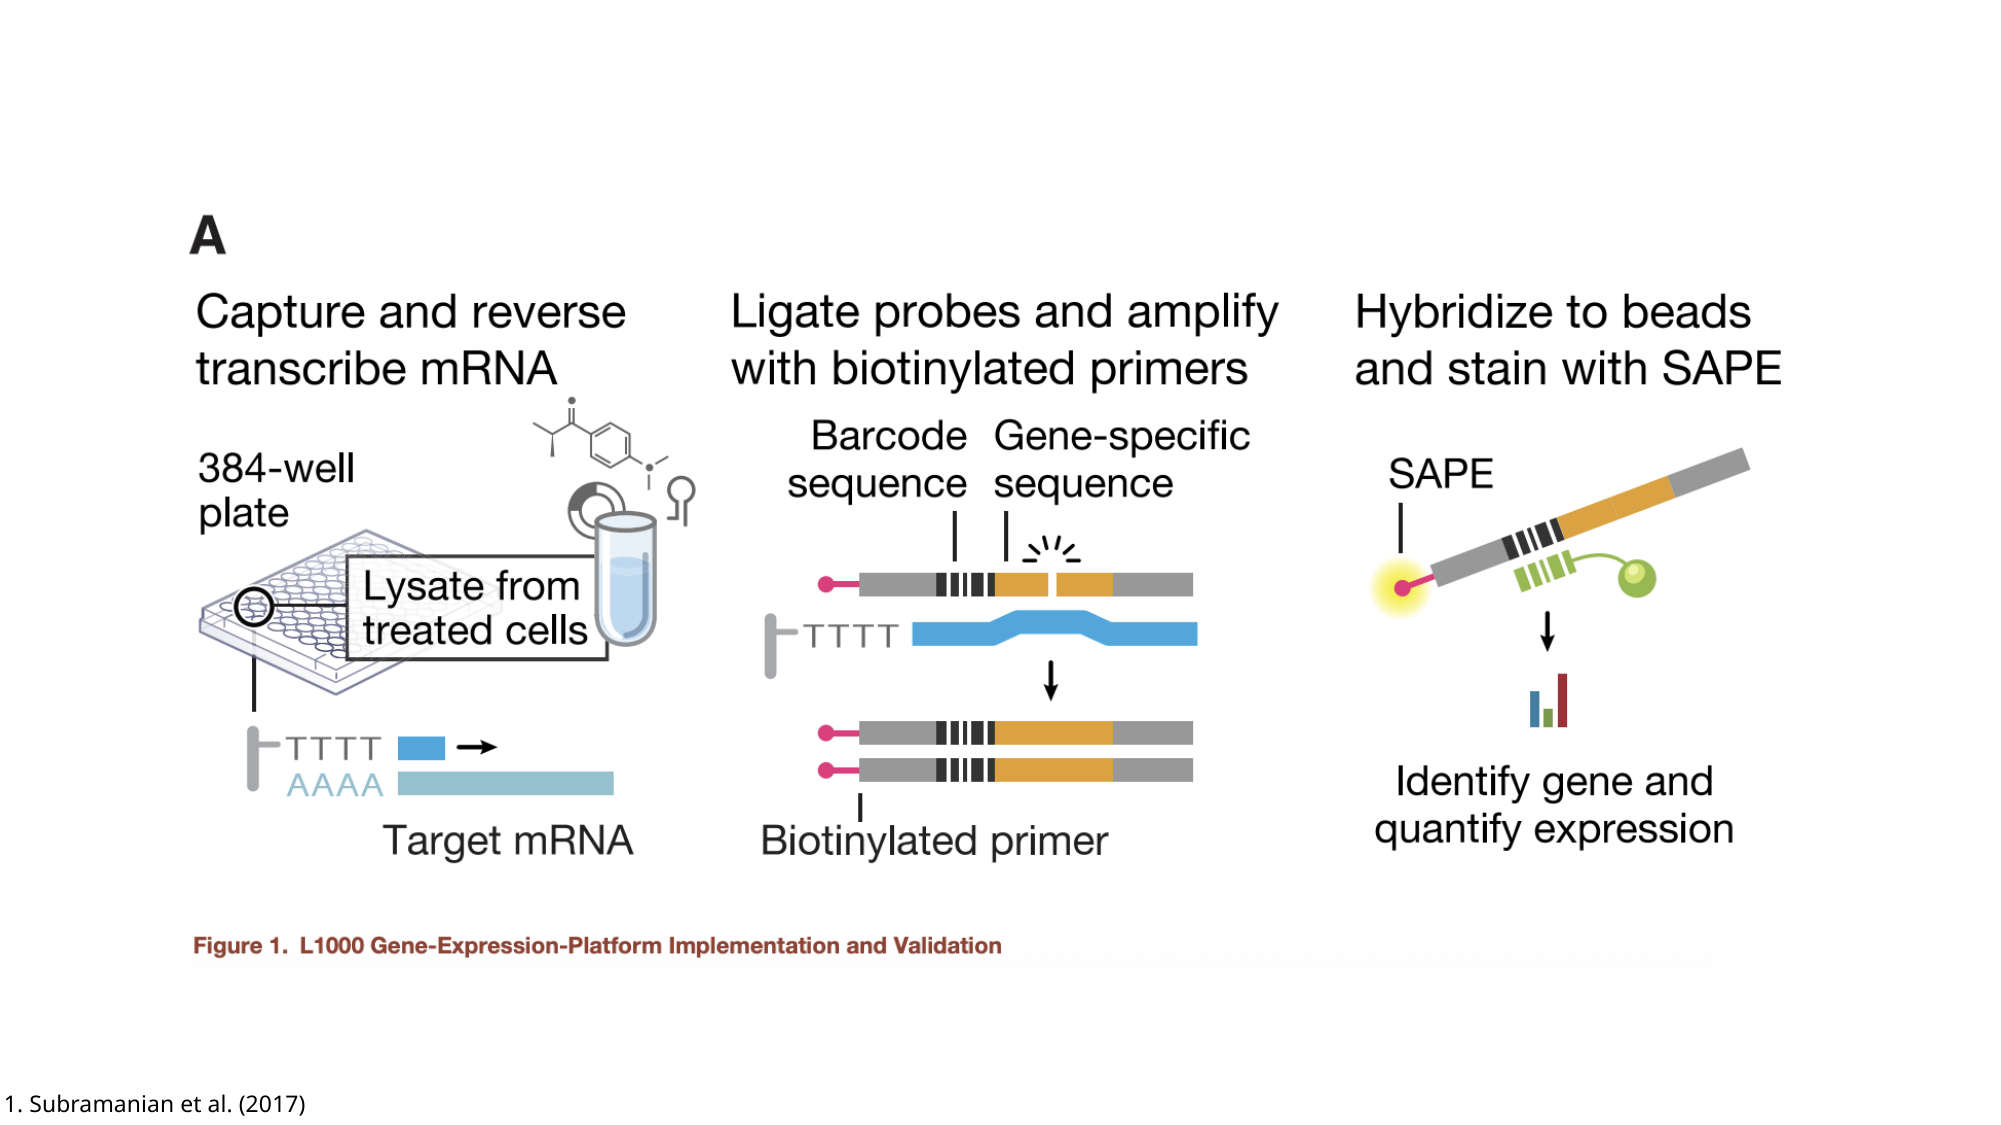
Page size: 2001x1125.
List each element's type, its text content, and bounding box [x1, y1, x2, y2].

text_box 1. Subramanian et al. (2017) [0, 1082, 321, 1125]
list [174, 199, 1826, 926]
picture [190, 903, 1718, 966]
